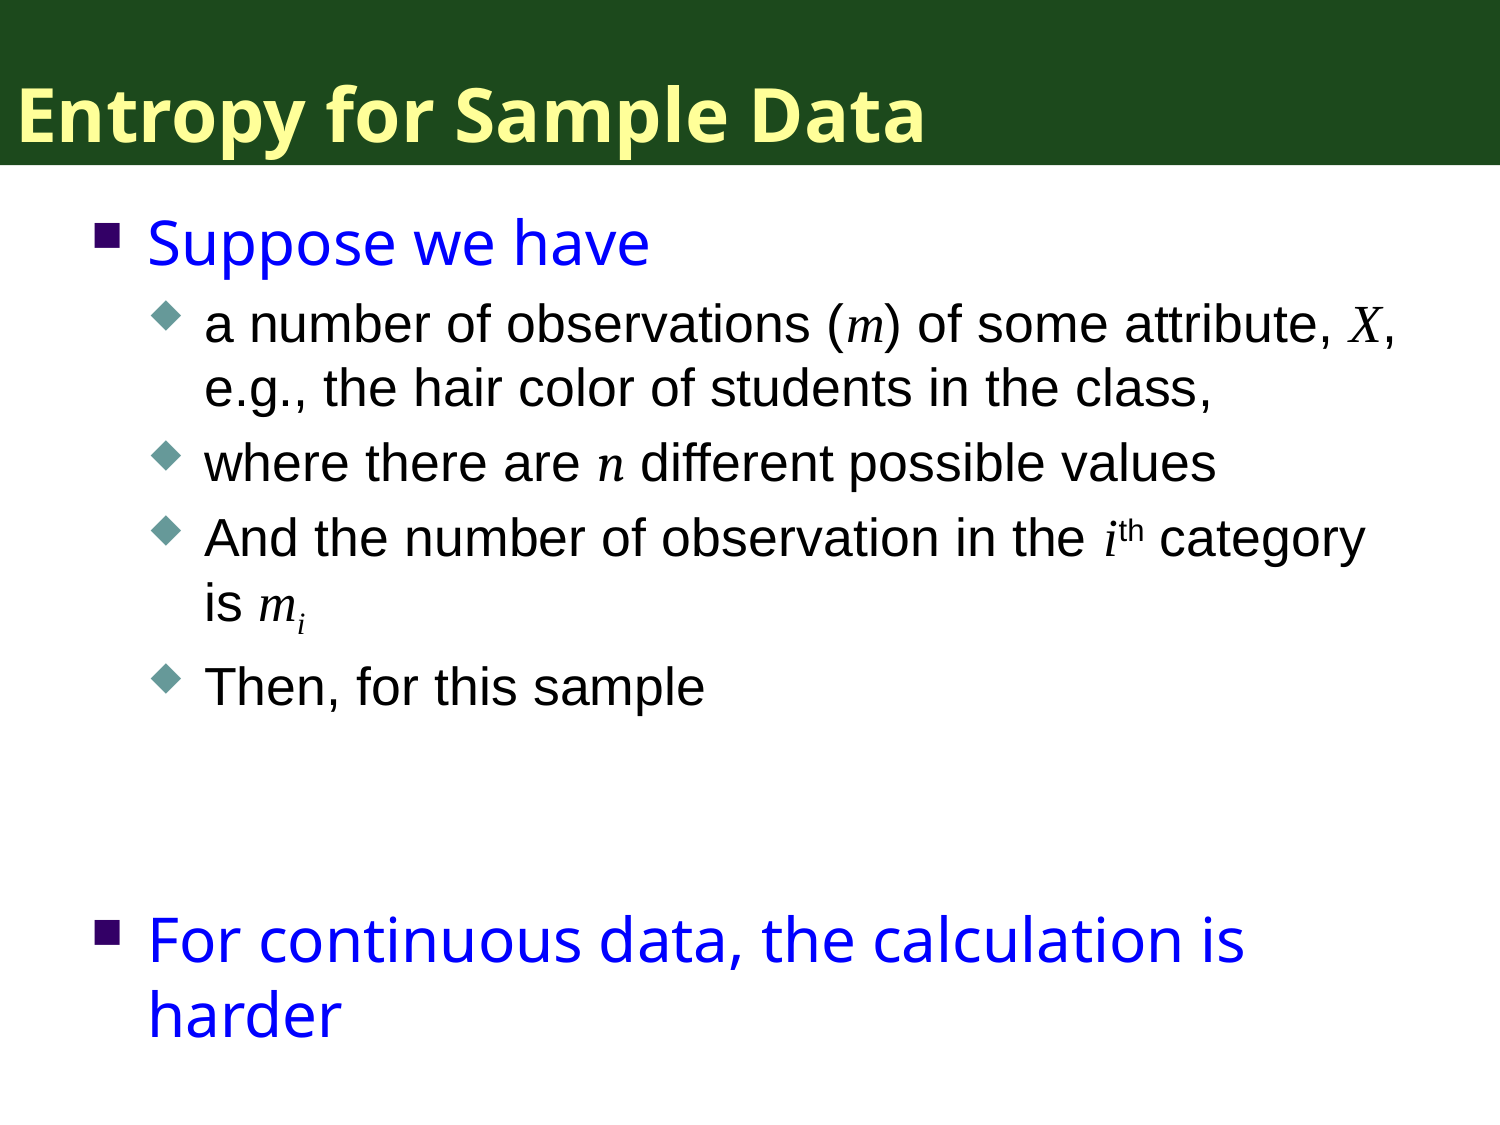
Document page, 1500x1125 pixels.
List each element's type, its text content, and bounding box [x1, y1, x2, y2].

title Entropy for Sample Data [0, 0, 1500, 166]
